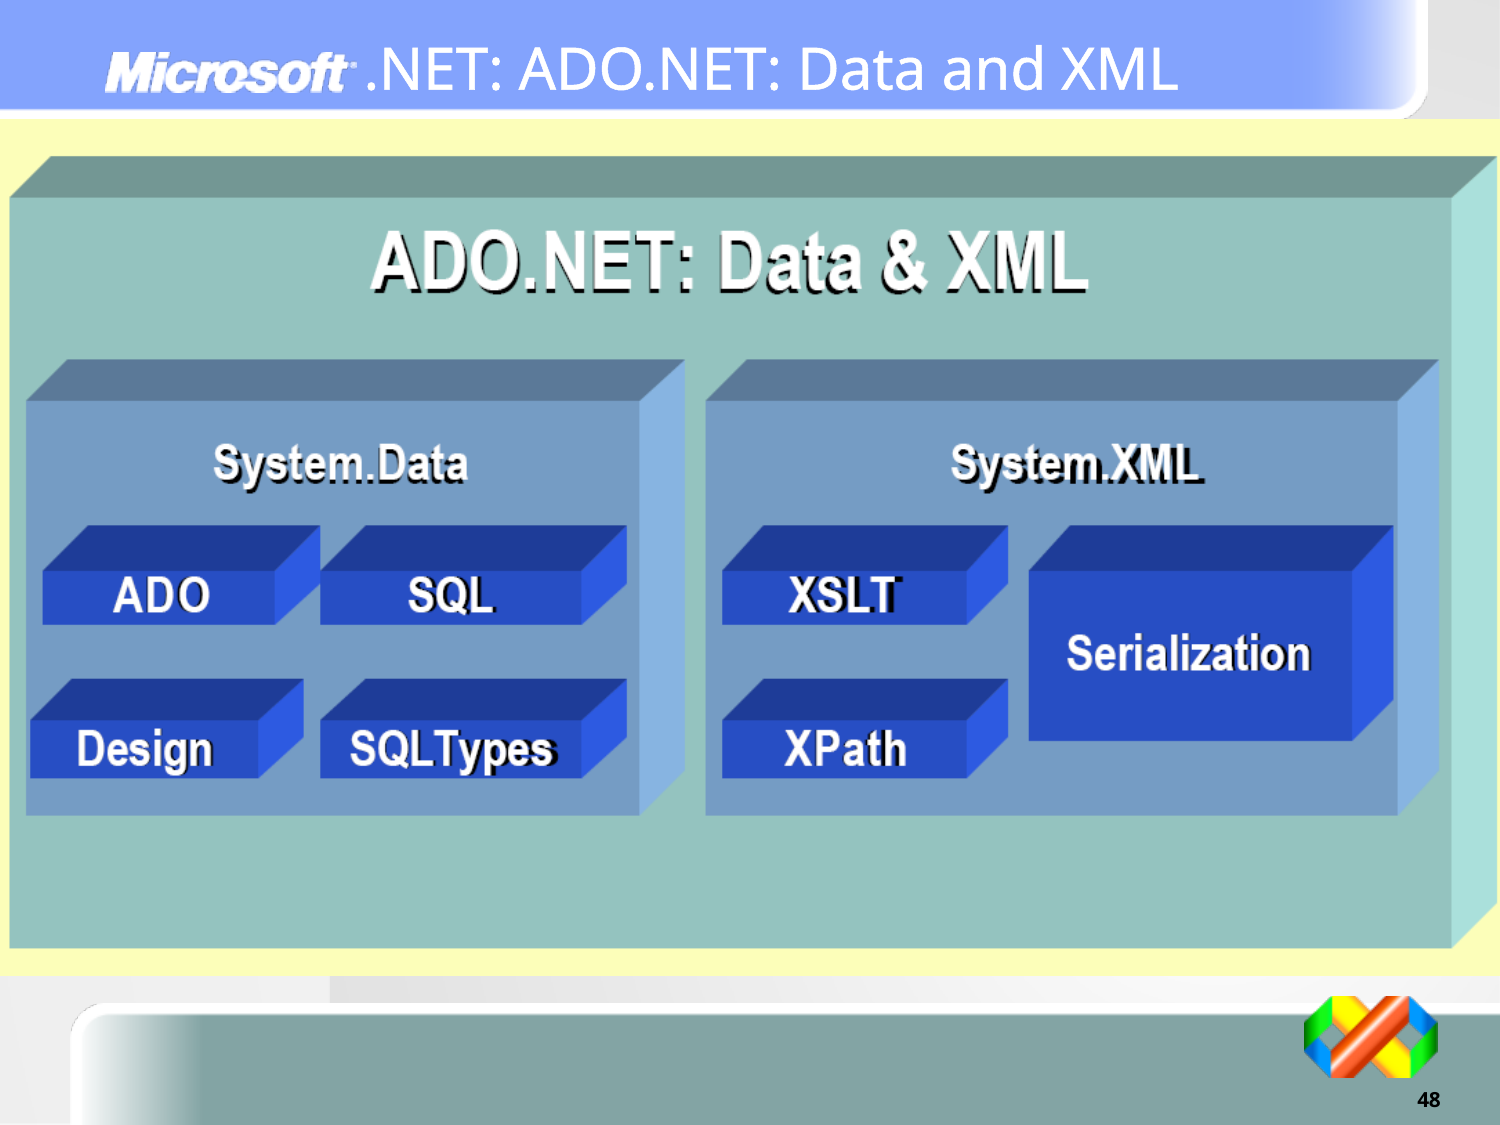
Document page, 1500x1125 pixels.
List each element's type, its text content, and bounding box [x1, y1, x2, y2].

picture [0, 0, 1500, 1125]
text_box .NET: ADO.NET: Data and XML [348, 23, 1421, 117]
